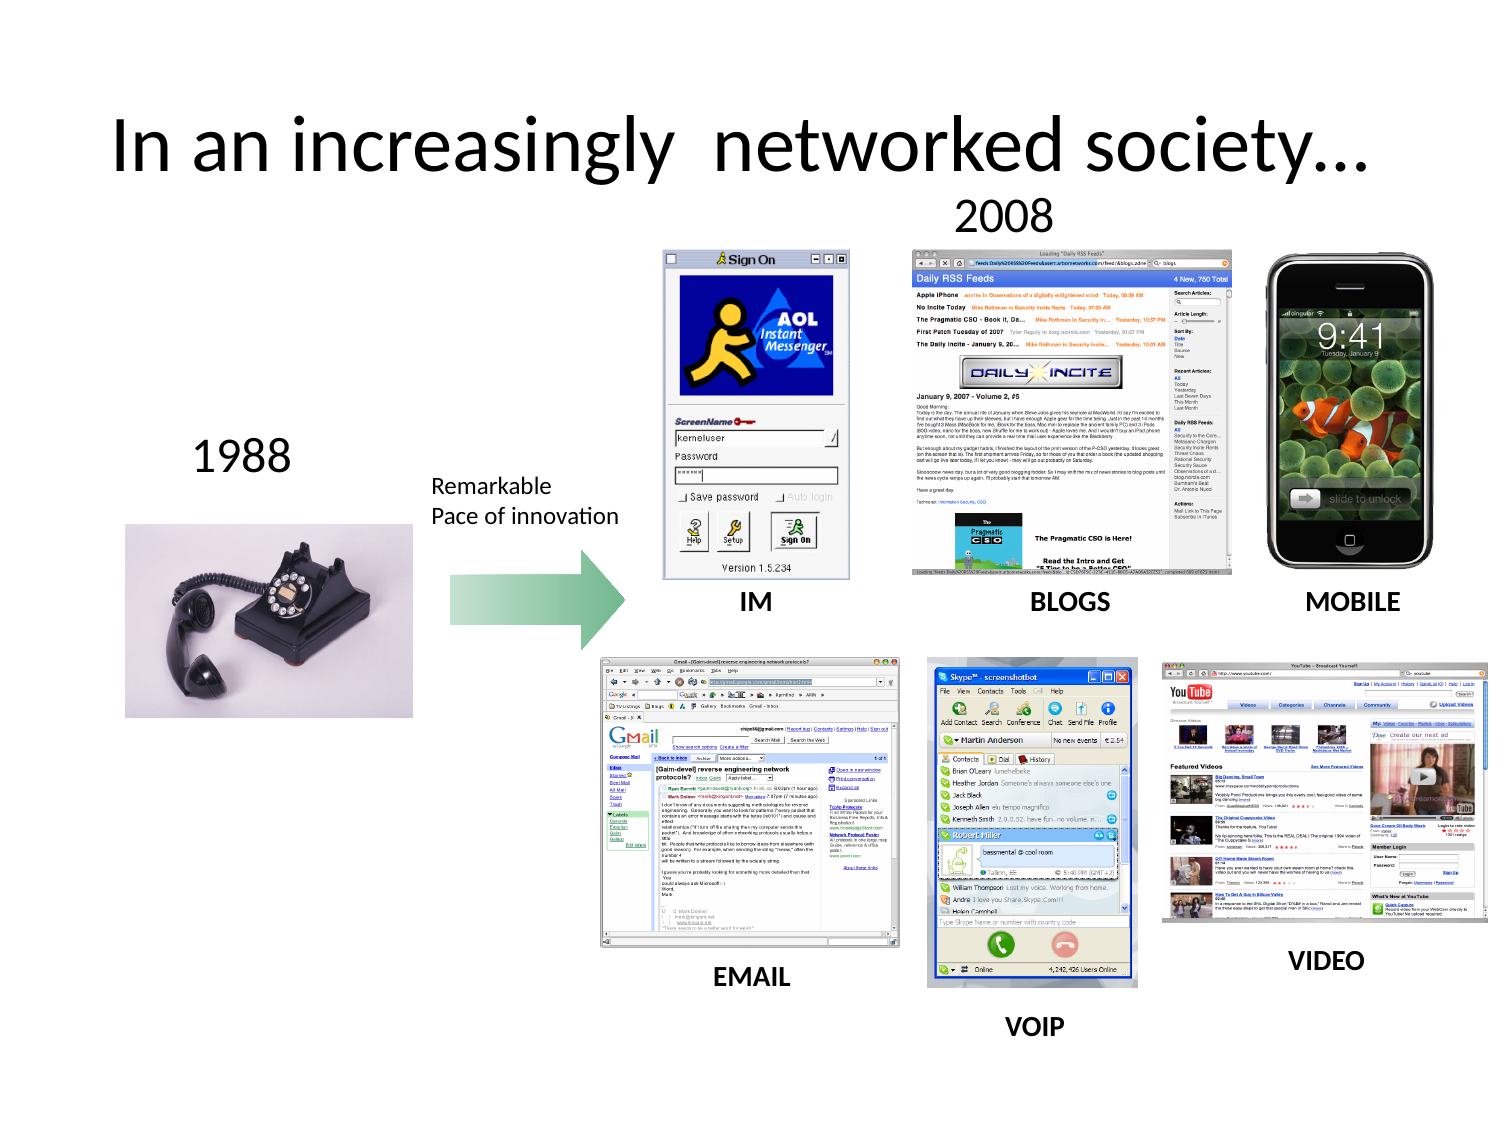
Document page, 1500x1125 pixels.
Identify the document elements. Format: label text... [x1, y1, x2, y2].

text_box [450, 549, 625, 650]
text_box Remarkable Pace of innovation [416, 462, 641, 538]
picture [912, 249, 1232, 576]
text_box VIDEO [1273, 933, 1381, 984]
text_box 1988 [176, 415, 307, 491]
picture [599, 657, 901, 948]
text_box 2008 [938, 174, 1070, 248]
picture [1262, 249, 1440, 576]
picture [124, 524, 413, 719]
title In an increasingly networked society… [75, 45, 1425, 233]
text_box MOBILE [1290, 584, 1416, 625]
text_box IM [724, 588, 788, 625]
text_box VOIP [990, 999, 1081, 1050]
picture [1162, 662, 1488, 924]
picture [927, 657, 1138, 988]
text_box EMAIL [698, 956, 806, 1000]
picture [662, 249, 850, 580]
text_box BLOGS [1015, 584, 1126, 625]
